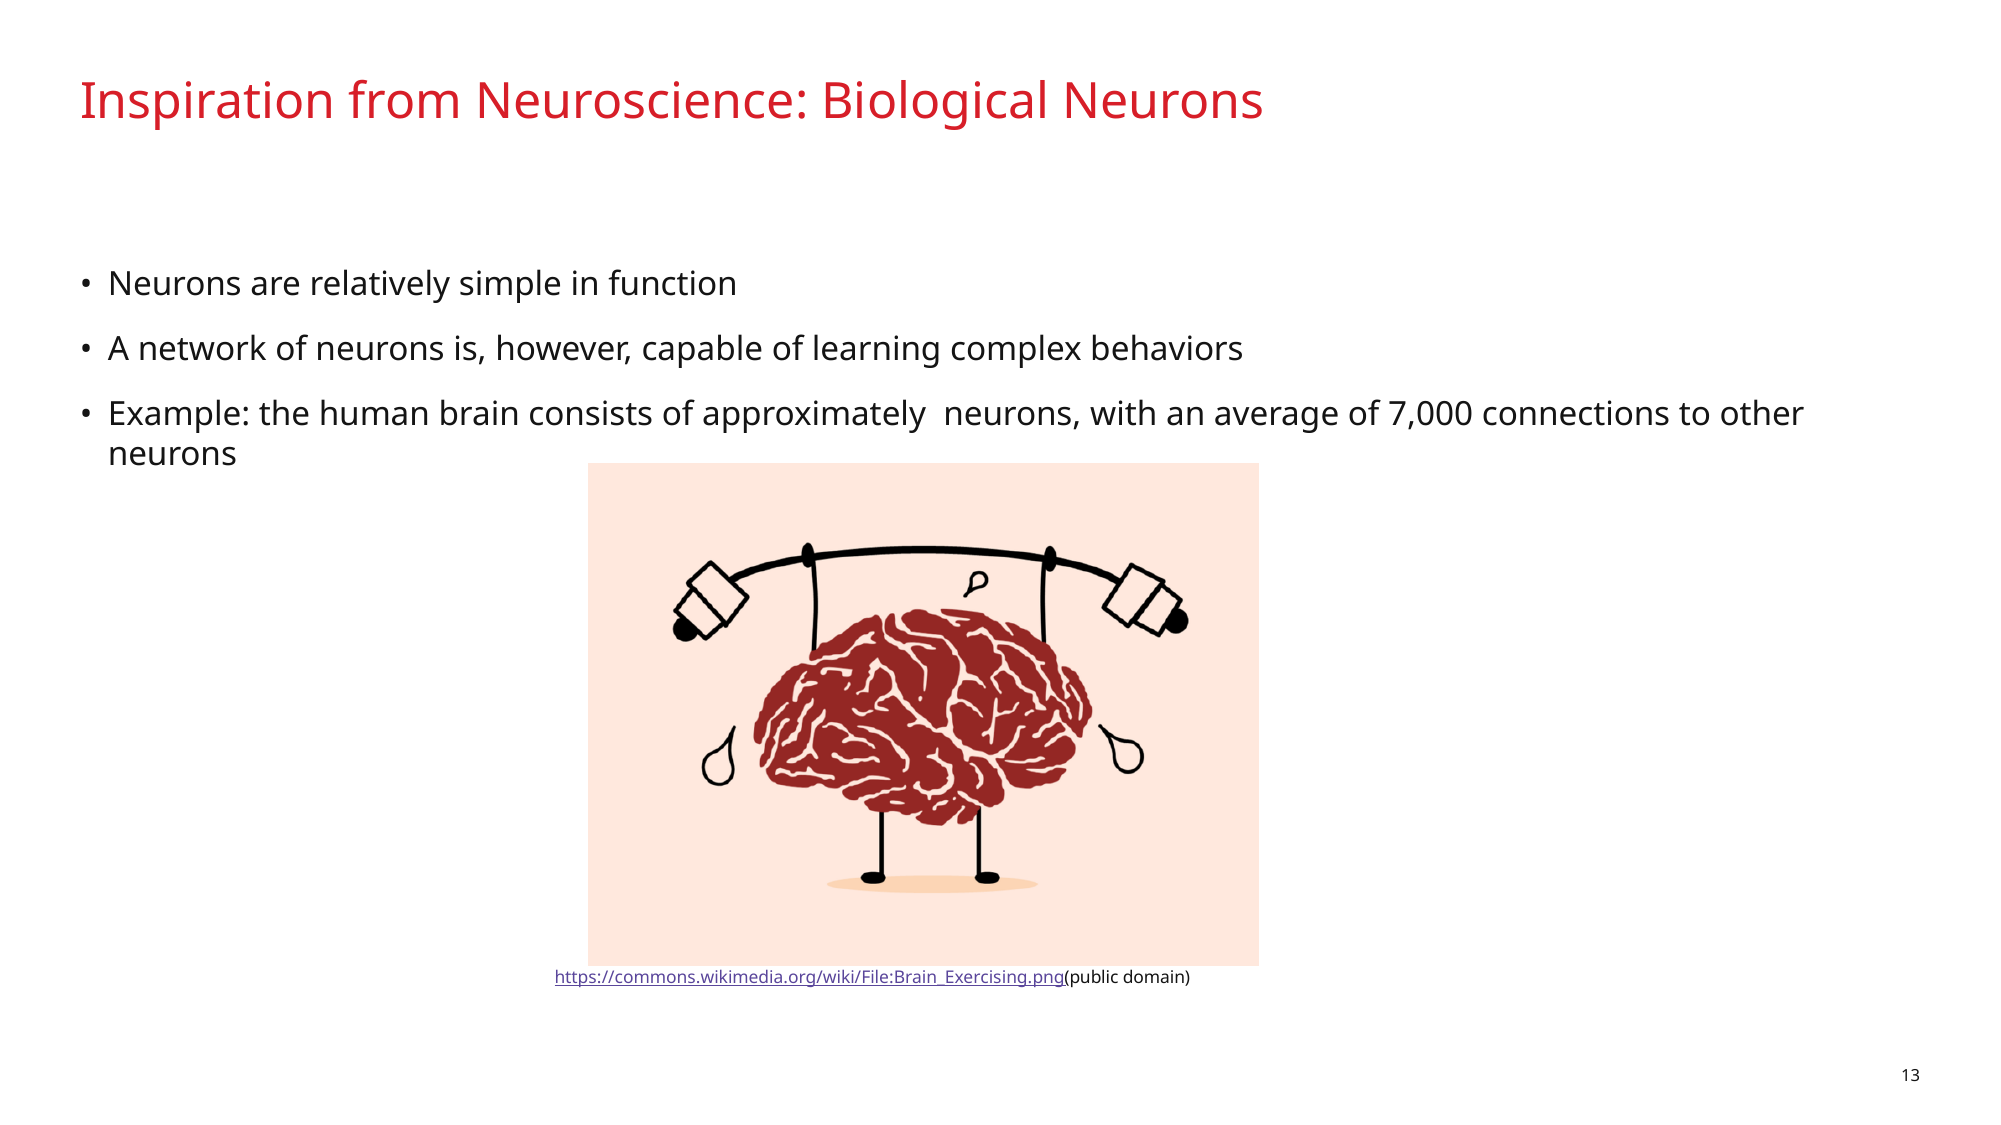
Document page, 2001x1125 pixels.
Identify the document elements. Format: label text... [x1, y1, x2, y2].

slide_number 13 [1839, 1050, 1920, 1088]
text_box https://commons.wikimedia.org/wiki/File:Brain_Exercising.png (public domain) [554, 966, 1293, 1004]
picture [588, 463, 1259, 967]
title Inspiration from Neuroscience: Biological Neurons [80, 75, 1920, 240]
